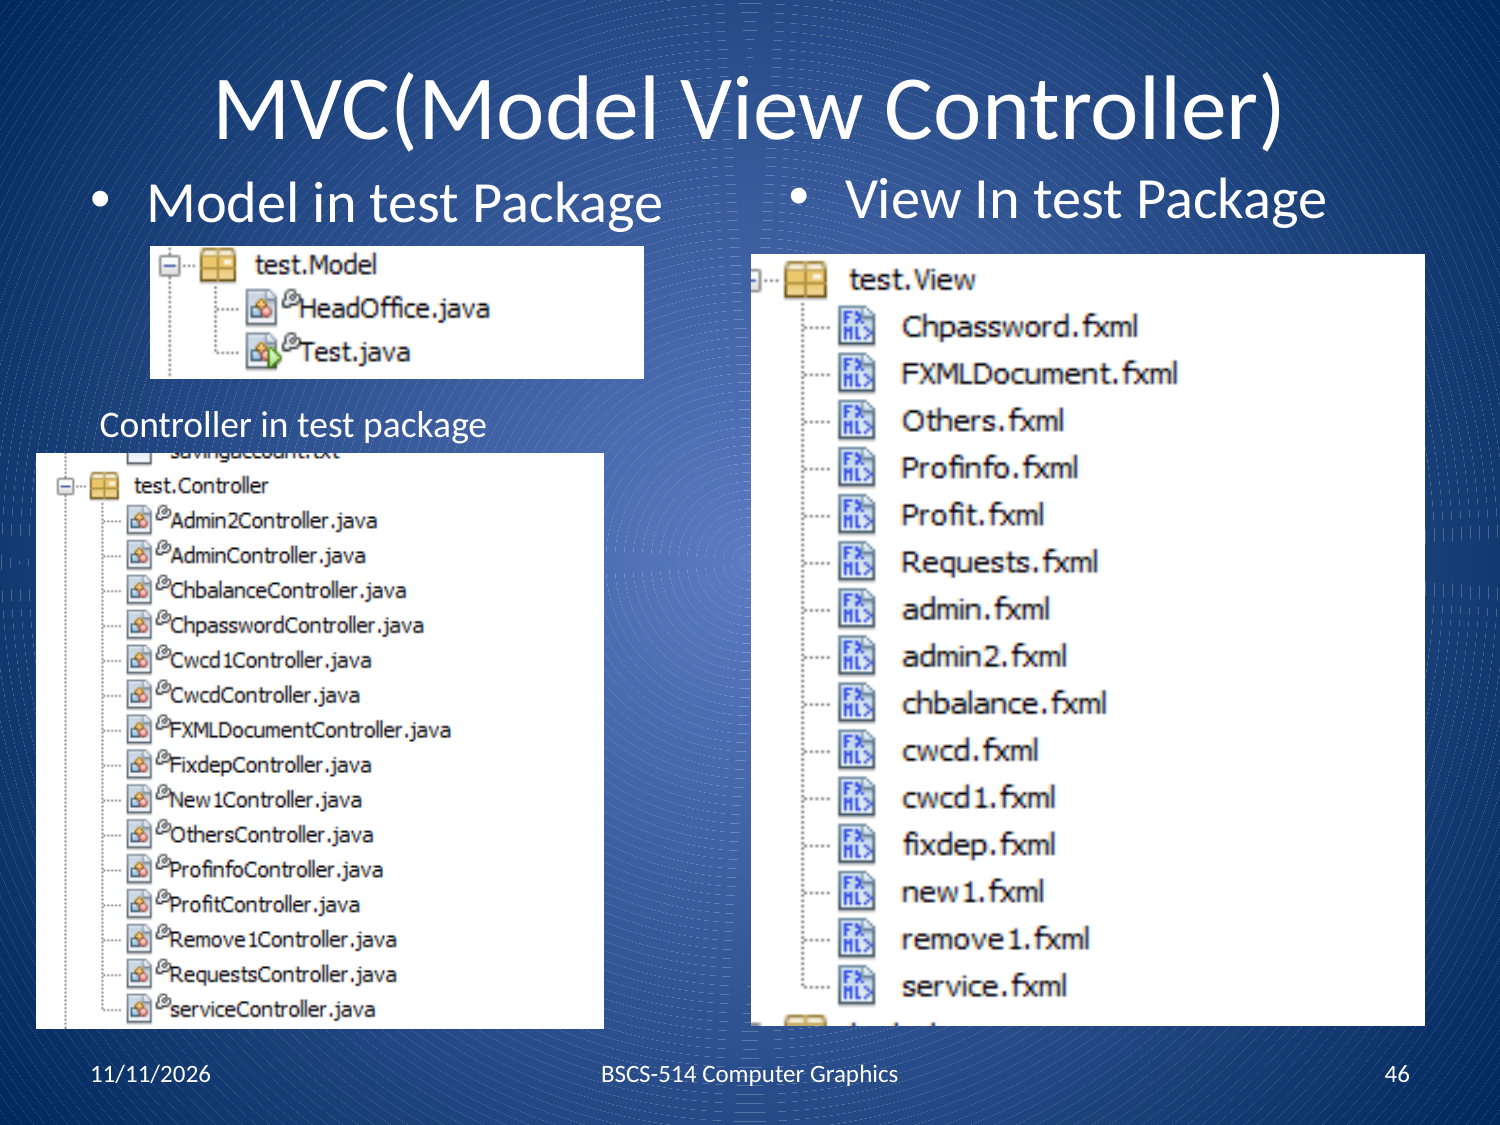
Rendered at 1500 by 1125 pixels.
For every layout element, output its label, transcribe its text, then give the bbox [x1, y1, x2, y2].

title MVC(Model View Controller) [75, 8, 1425, 197]
slide_number 46 [1074, 1042, 1425, 1103]
picture [751, 253, 1426, 1026]
picture [36, 453, 605, 1029]
text_box Controller in test package [84, 393, 698, 453]
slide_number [75, 1042, 425, 1103]
list View In test Package [773, 152, 1437, 241]
footer BSCS-514 Computer Graphics [512, 1042, 988, 1103]
list Model in test Package [75, 156, 738, 244]
picture [149, 246, 644, 380]
